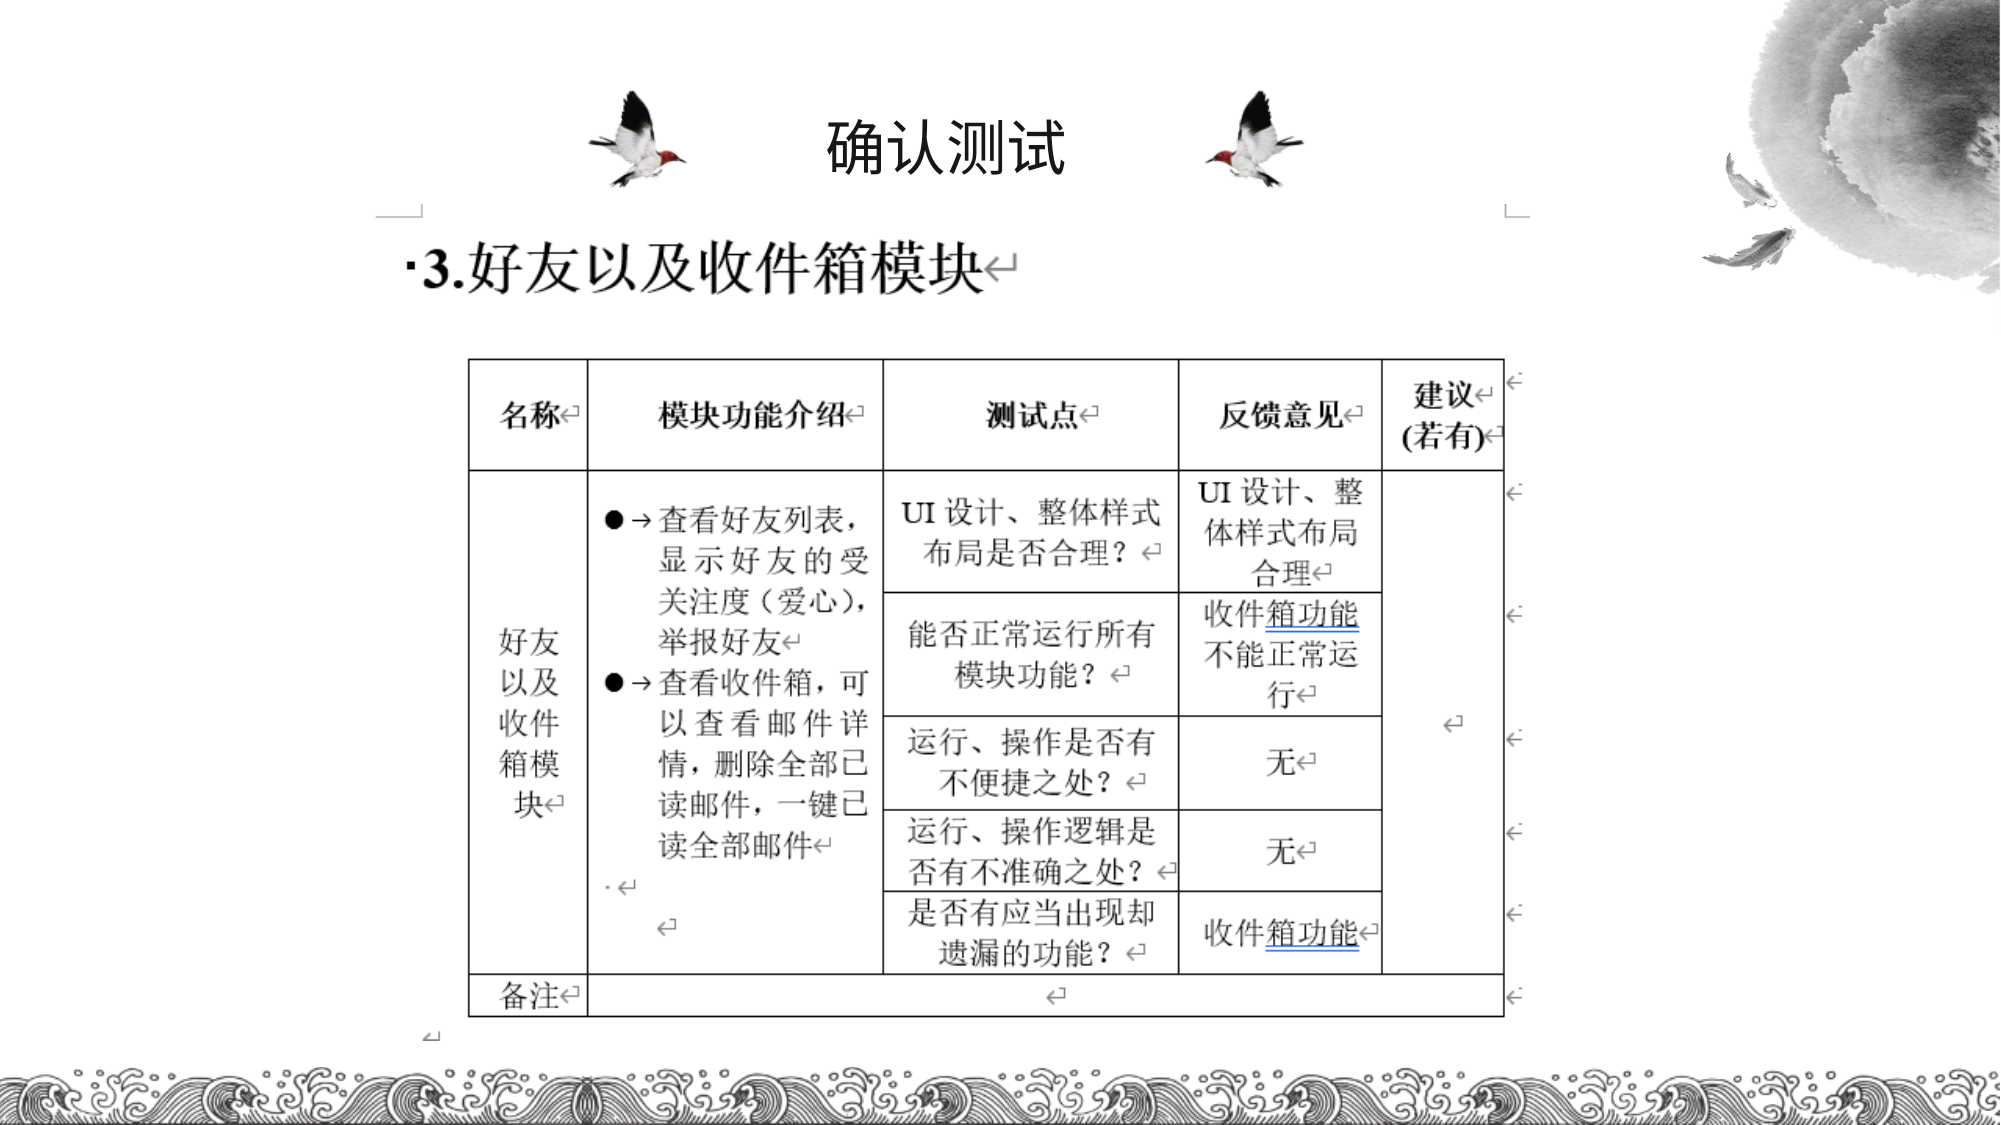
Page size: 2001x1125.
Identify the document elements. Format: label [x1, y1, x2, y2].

text_box [534, 41, 1359, 204]
picture [0, 1067, 2000, 1125]
picture [1678, 0, 2001, 329]
picture [362, 204, 1530, 1041]
